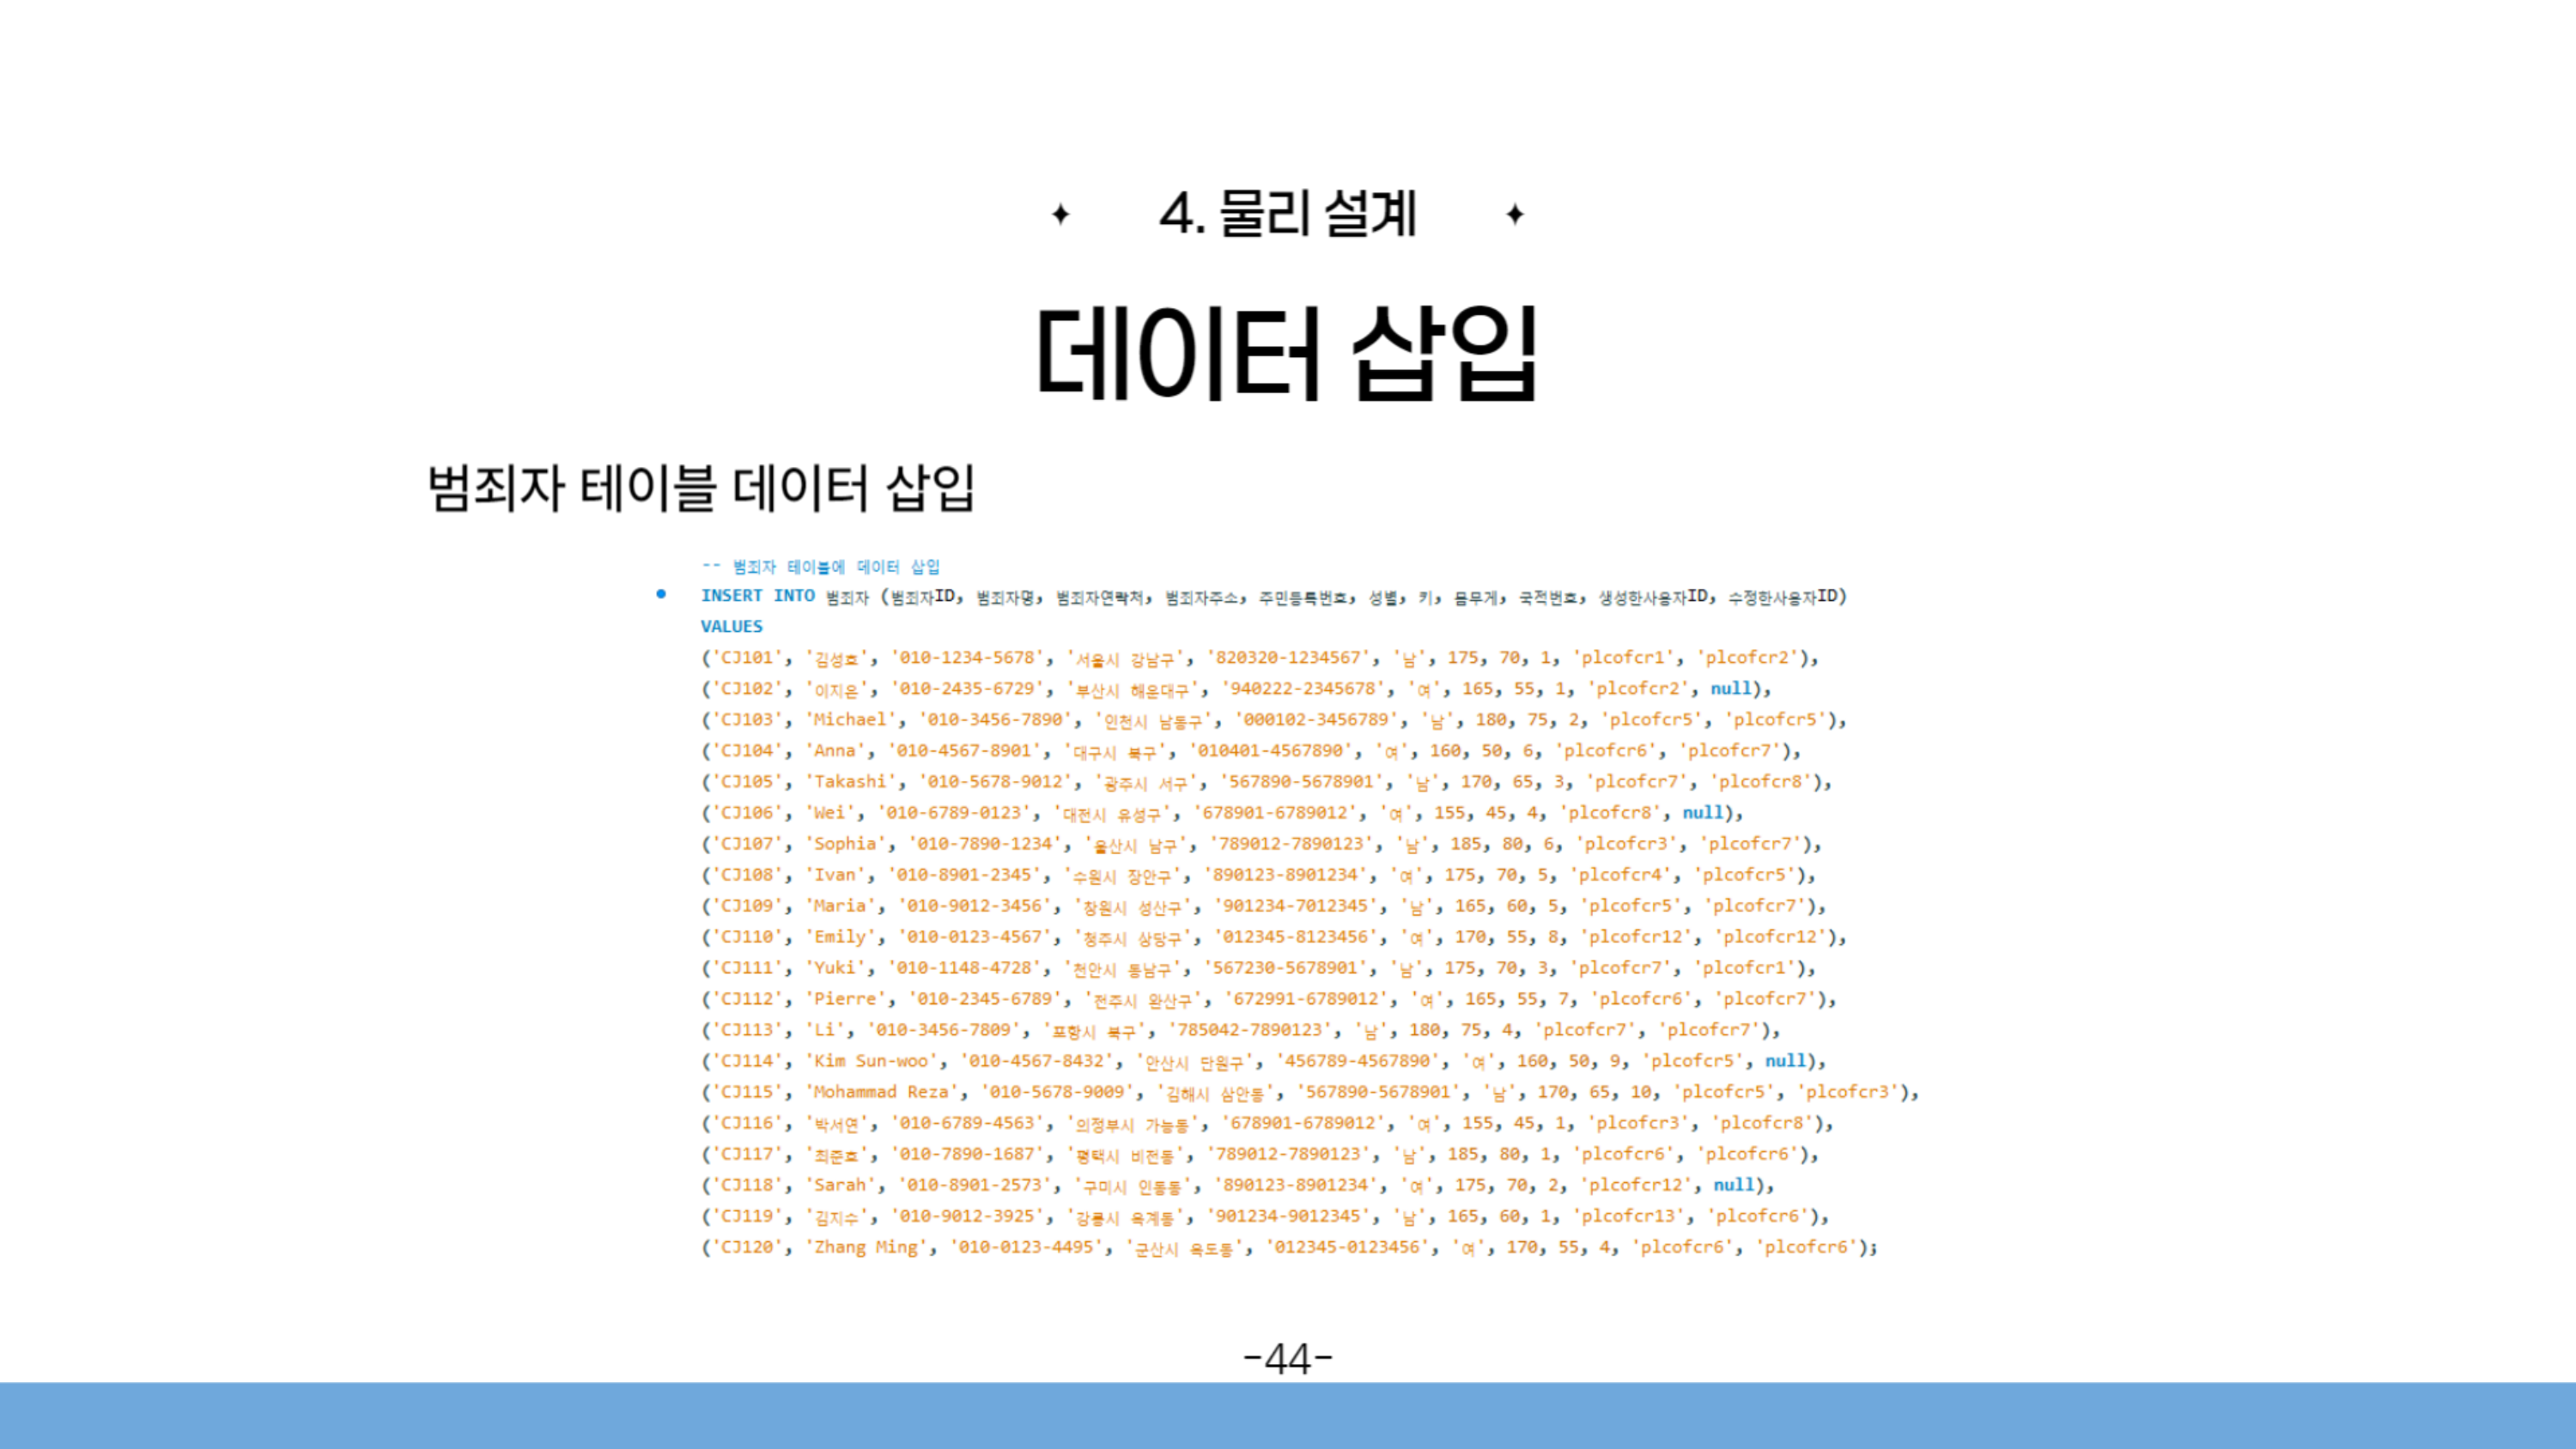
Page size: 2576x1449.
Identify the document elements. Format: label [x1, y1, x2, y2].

picture [647, 548, 1929, 1282]
picture [0, 1337, 2576, 1449]
picture [313, 459, 1090, 521]
picture [1015, 293, 1562, 409]
picture [1041, 185, 1534, 242]
